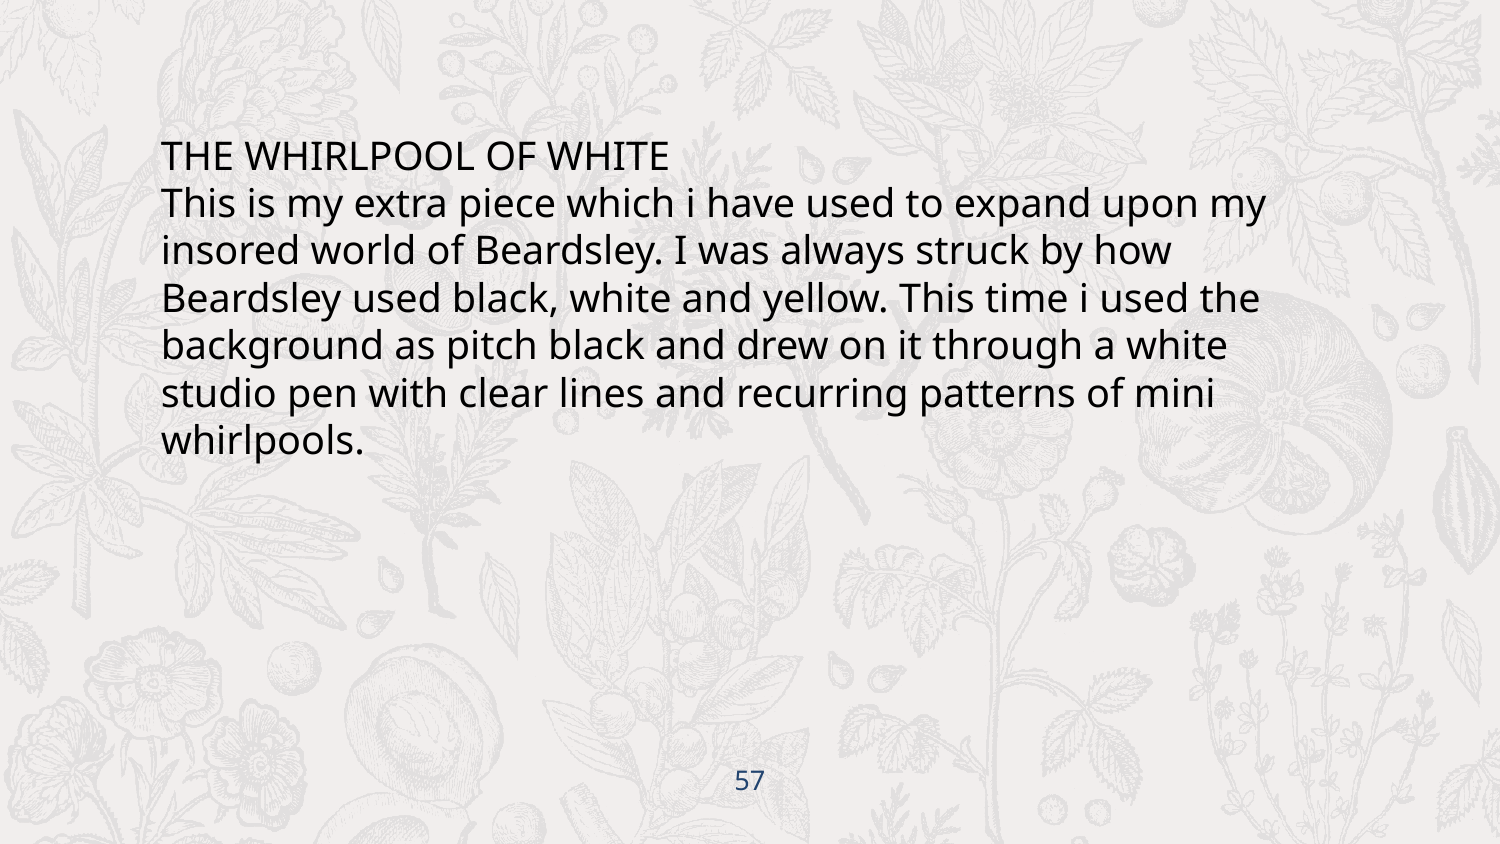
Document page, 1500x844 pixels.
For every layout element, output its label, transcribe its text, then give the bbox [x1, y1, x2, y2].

text_box THE WHIRLPOOL OF WHITE This is my extra piece which i have used to expand upon my insored world of Beardsley. I was always struck by how Beardsley used black, white and yellow. This time i used the background as pitch black and drew on it through a white studio pen with clear lines and recurring patterns of mini whirlpools. [145, 115, 1315, 478]
slide_number ‹#› [643, 739, 857, 824]
